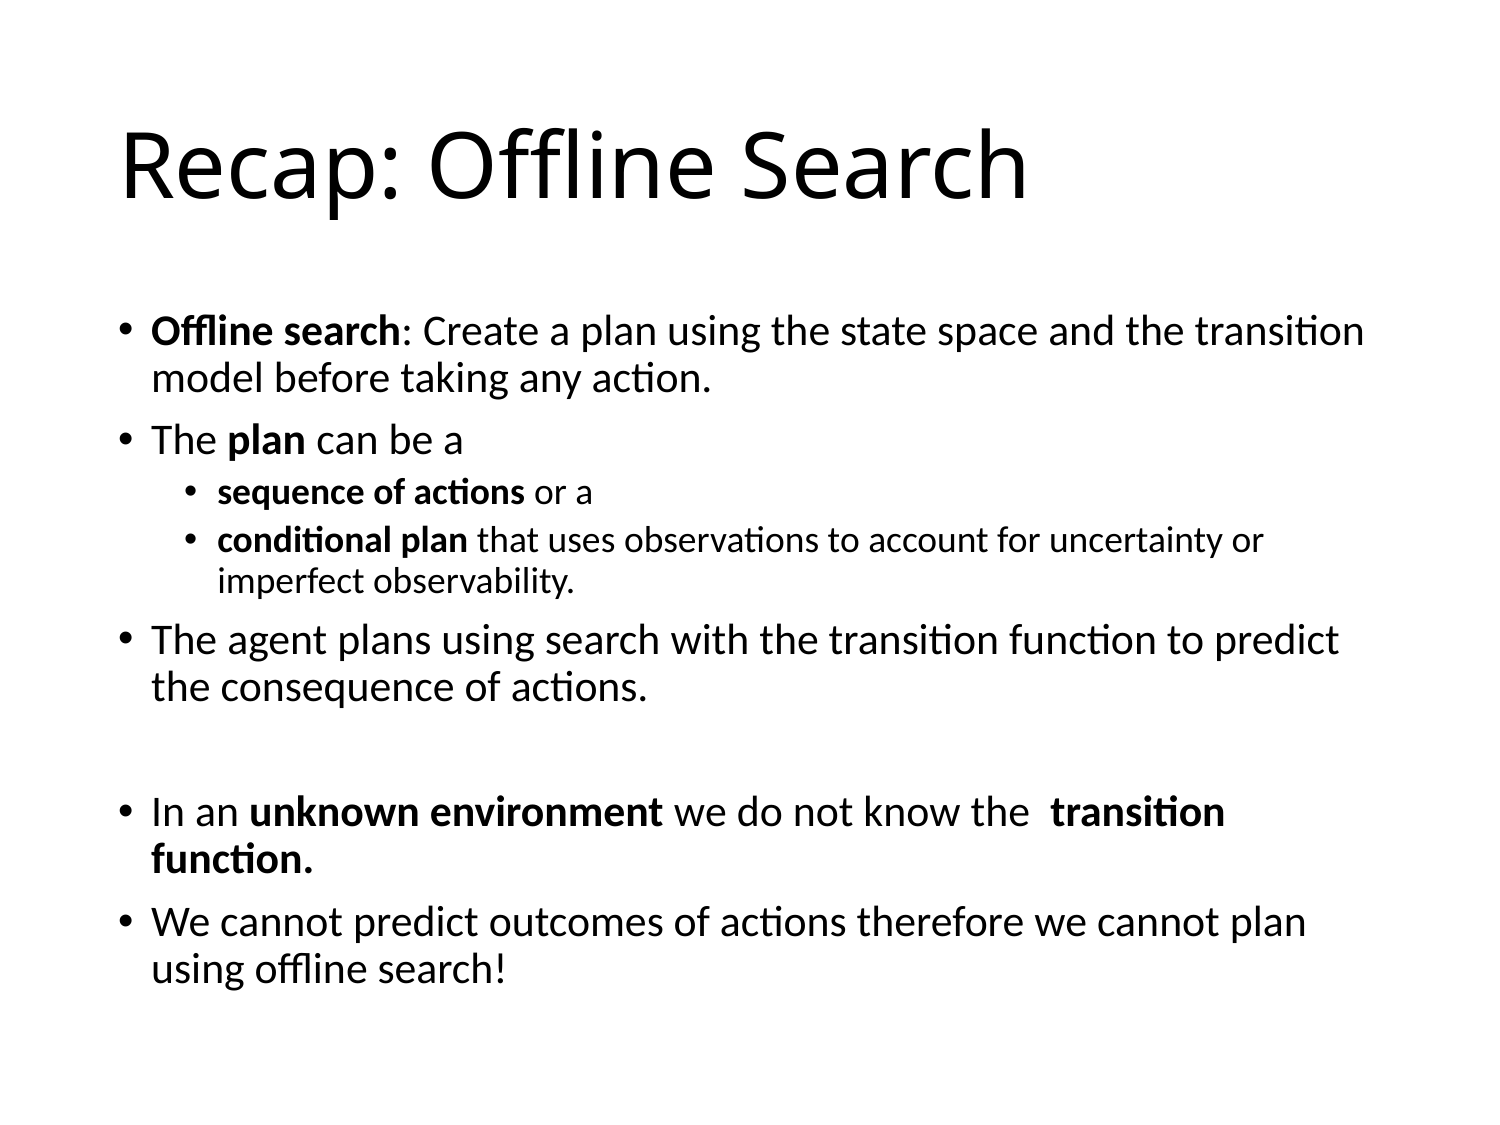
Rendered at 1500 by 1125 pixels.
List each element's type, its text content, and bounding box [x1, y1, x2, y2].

list Offline search: Create a plan using the state space and the transition model before taking any action. The plan can be a sequence of actions or a conditional plan that uses observations to account for uncertainty or imperfect observability. The agent plans using search with the transition function to predict the consequence of actions. In an unknown environment we do not know the transition function. We cannot predict outcomes of actions therefore we cannot plan using offline search! [103, 299, 1397, 1003]
title Recap: Offline Search [103, 59, 1397, 278]
